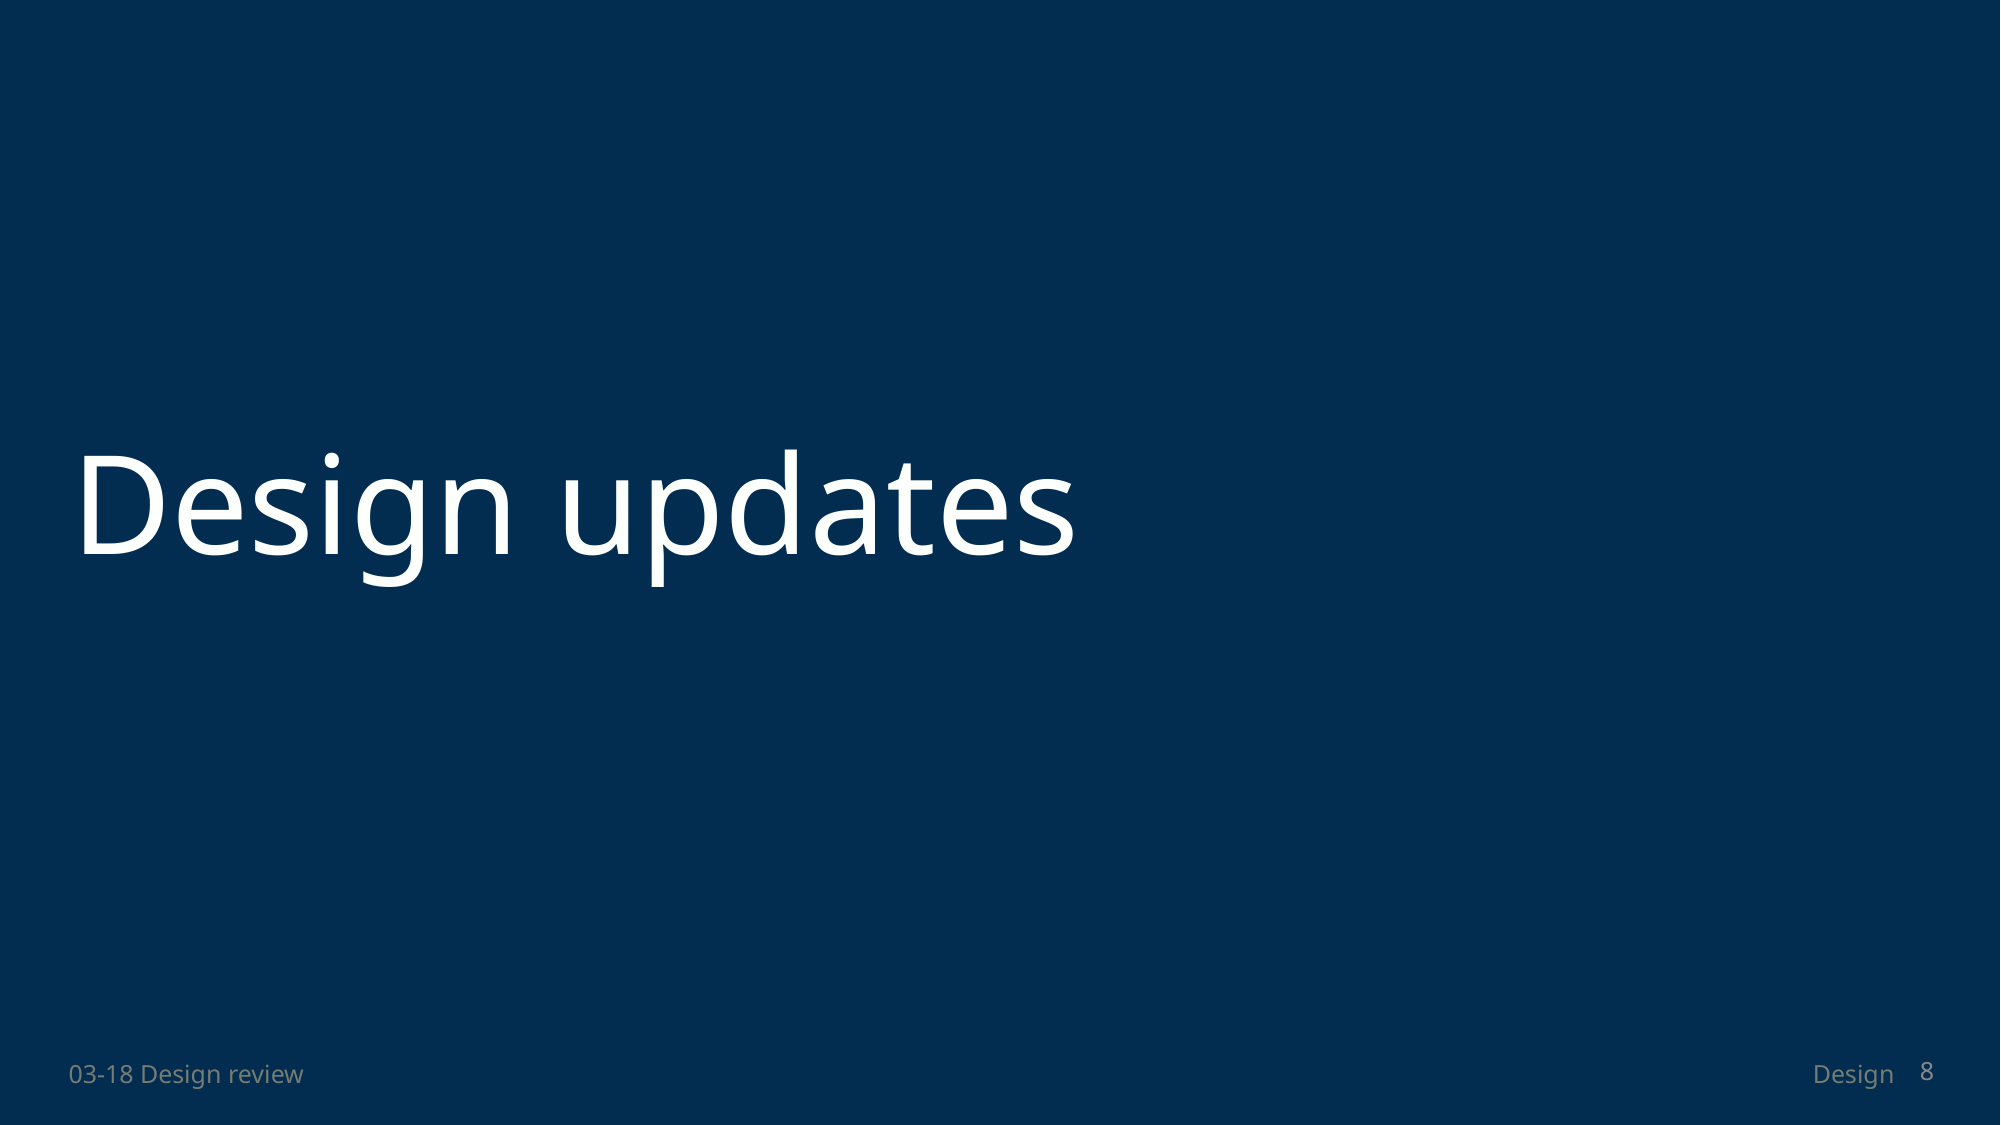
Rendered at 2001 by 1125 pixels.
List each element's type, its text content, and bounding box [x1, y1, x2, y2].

title Design updates [56, 428, 1600, 697]
text_box 03-18 Design review [68, 1051, 516, 1097]
text_box Design [1462, 1051, 1910, 1097]
text_box 8 [1882, 1042, 1949, 1103]
